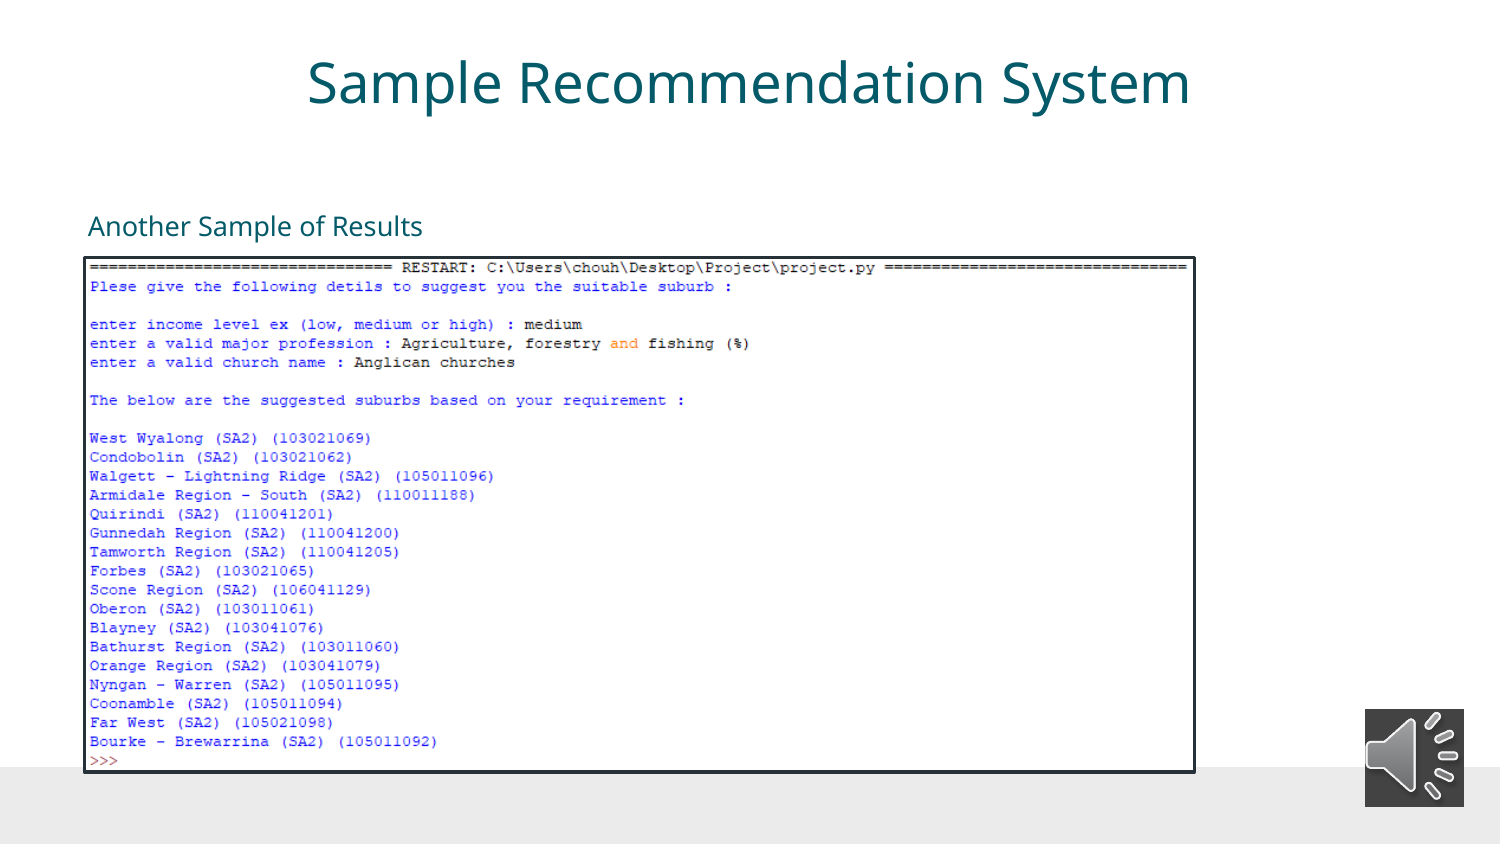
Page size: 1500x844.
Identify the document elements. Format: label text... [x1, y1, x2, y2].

text_box Another Sample of Results Income Levels Major Professions in the suburbs Type of preferred Churches in the suburb [72, 237, 882, 750]
picture [85, 258, 1194, 771]
title Sample Recommendation System [118, 88, 1382, 142]
picture [1364, 708, 1465, 809]
